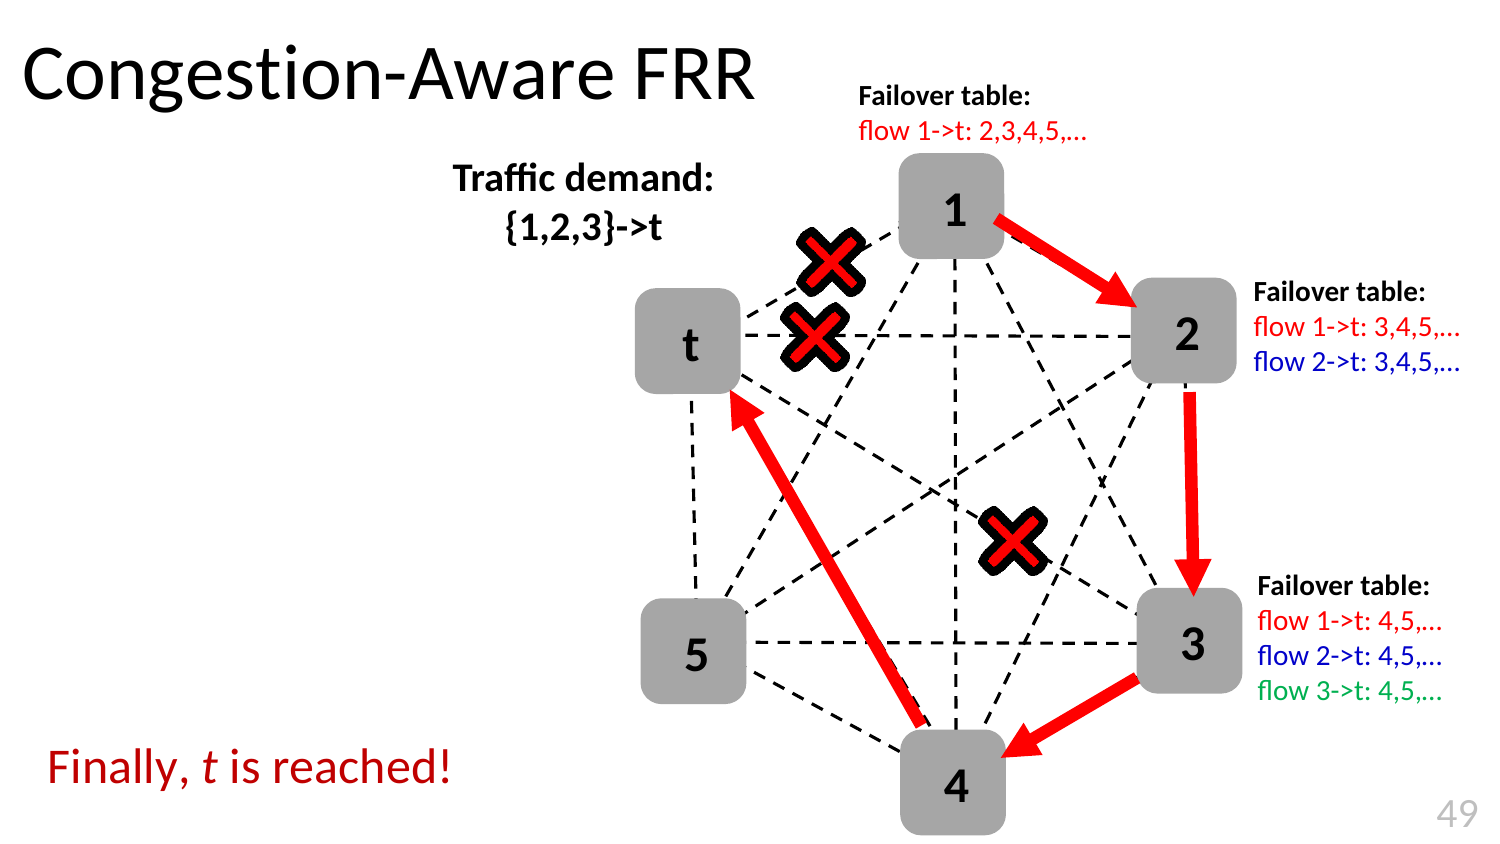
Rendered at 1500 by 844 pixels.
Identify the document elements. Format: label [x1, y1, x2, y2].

picture [978, 505, 1049, 576]
text_box [1242, 518, 1500, 754]
picture [780, 302, 851, 372]
picture [795, 227, 866, 297]
text_box [383, 0, 1238, 831]
text_box [1238, 207, 1500, 442]
text_box [1421, 778, 1494, 843]
text_box [8, 669, 493, 844]
title [0, 0, 843, 138]
